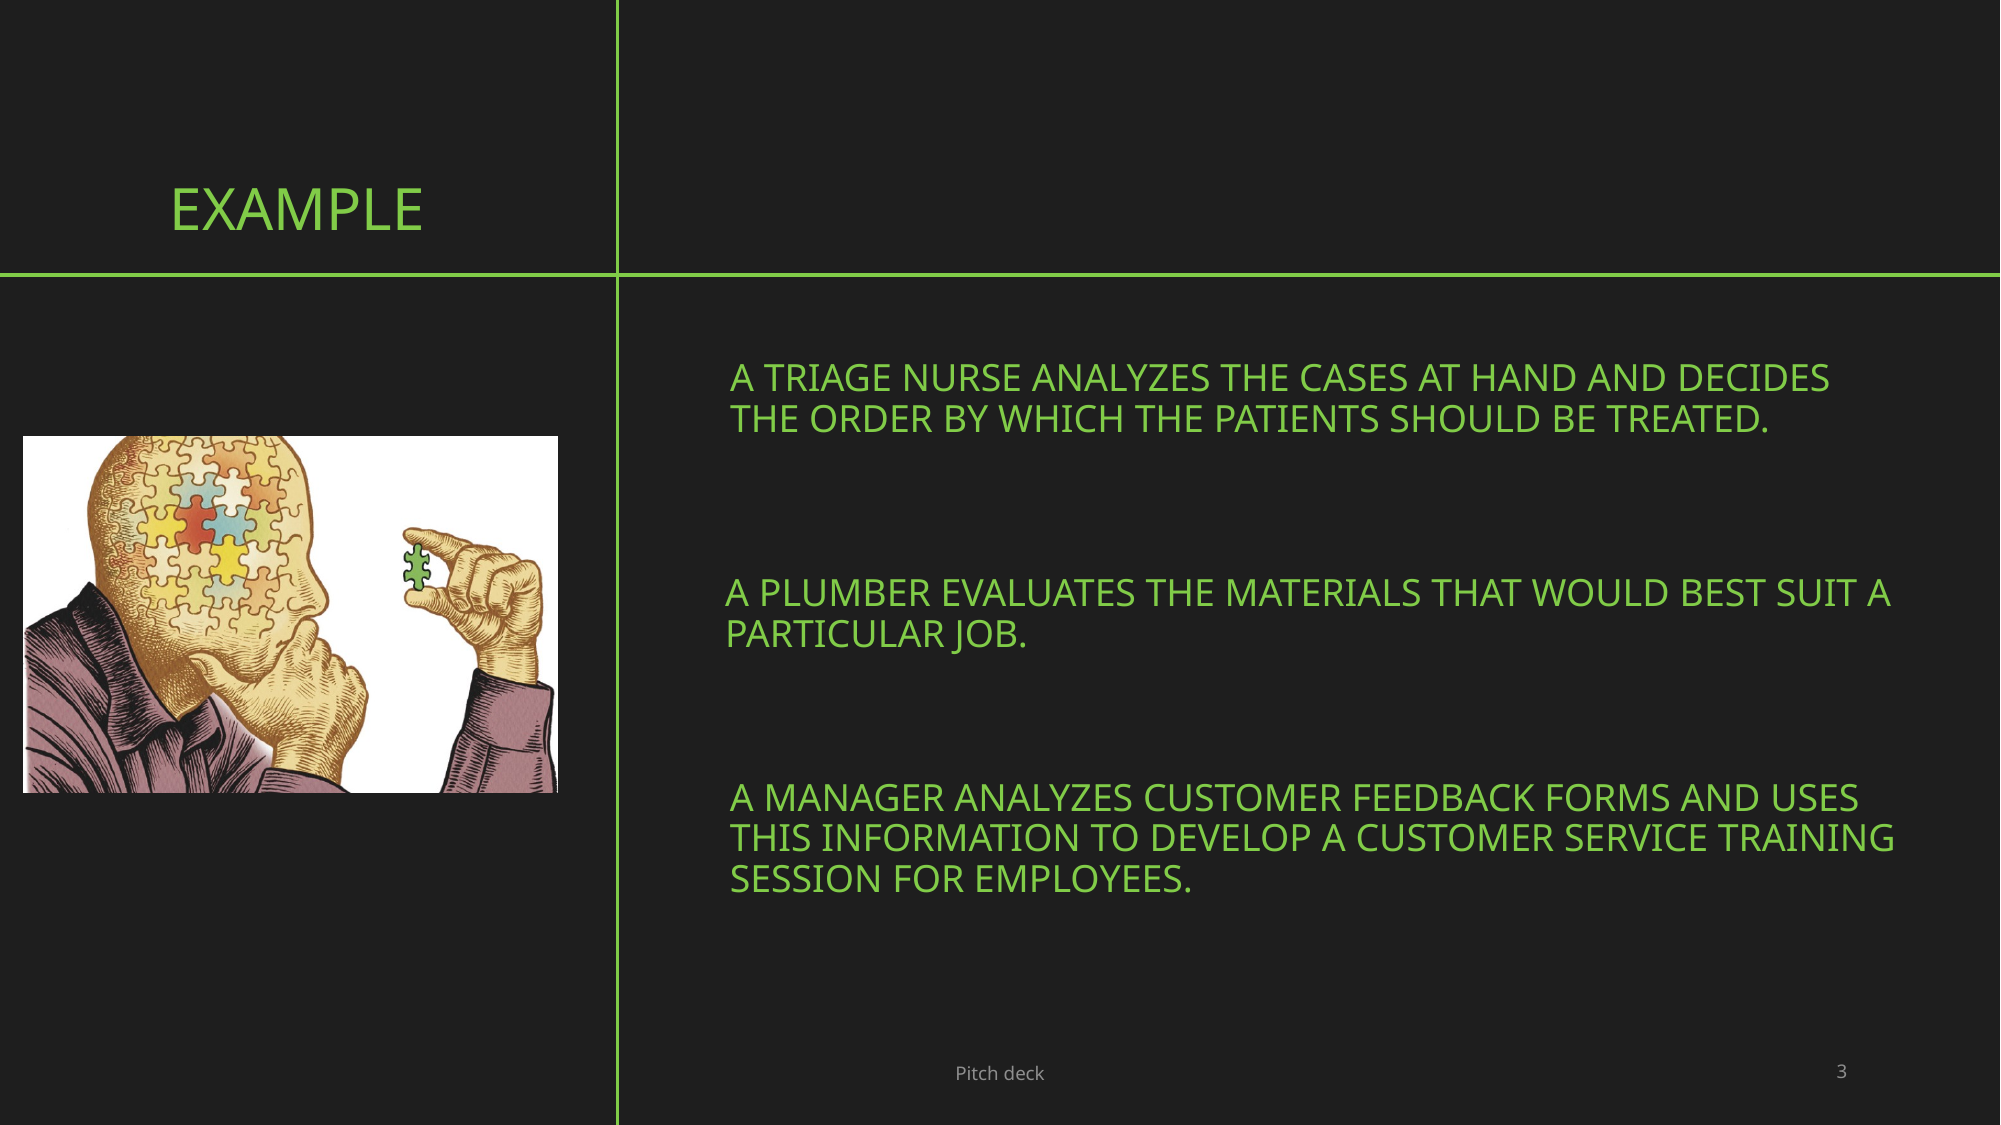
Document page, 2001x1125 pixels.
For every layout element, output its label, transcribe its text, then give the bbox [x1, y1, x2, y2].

list A triage nurse analyzes the cases at hand and decides the order by which the patients should be treated. [730, 352, 1863, 495]
title EXample [169, 68, 558, 251]
list A plumber evaluates the materials that would best suit a particular job. [725, 588, 1950, 641]
slide_number 3 [1412, 1042, 1863, 1103]
footer Pitch deck [662, 1042, 1338, 1103]
list A manager analyzes customer feedback forms and uses this information to develop a customer service training session for employees. [729, 753, 1926, 926]
picture [23, 436, 558, 793]
